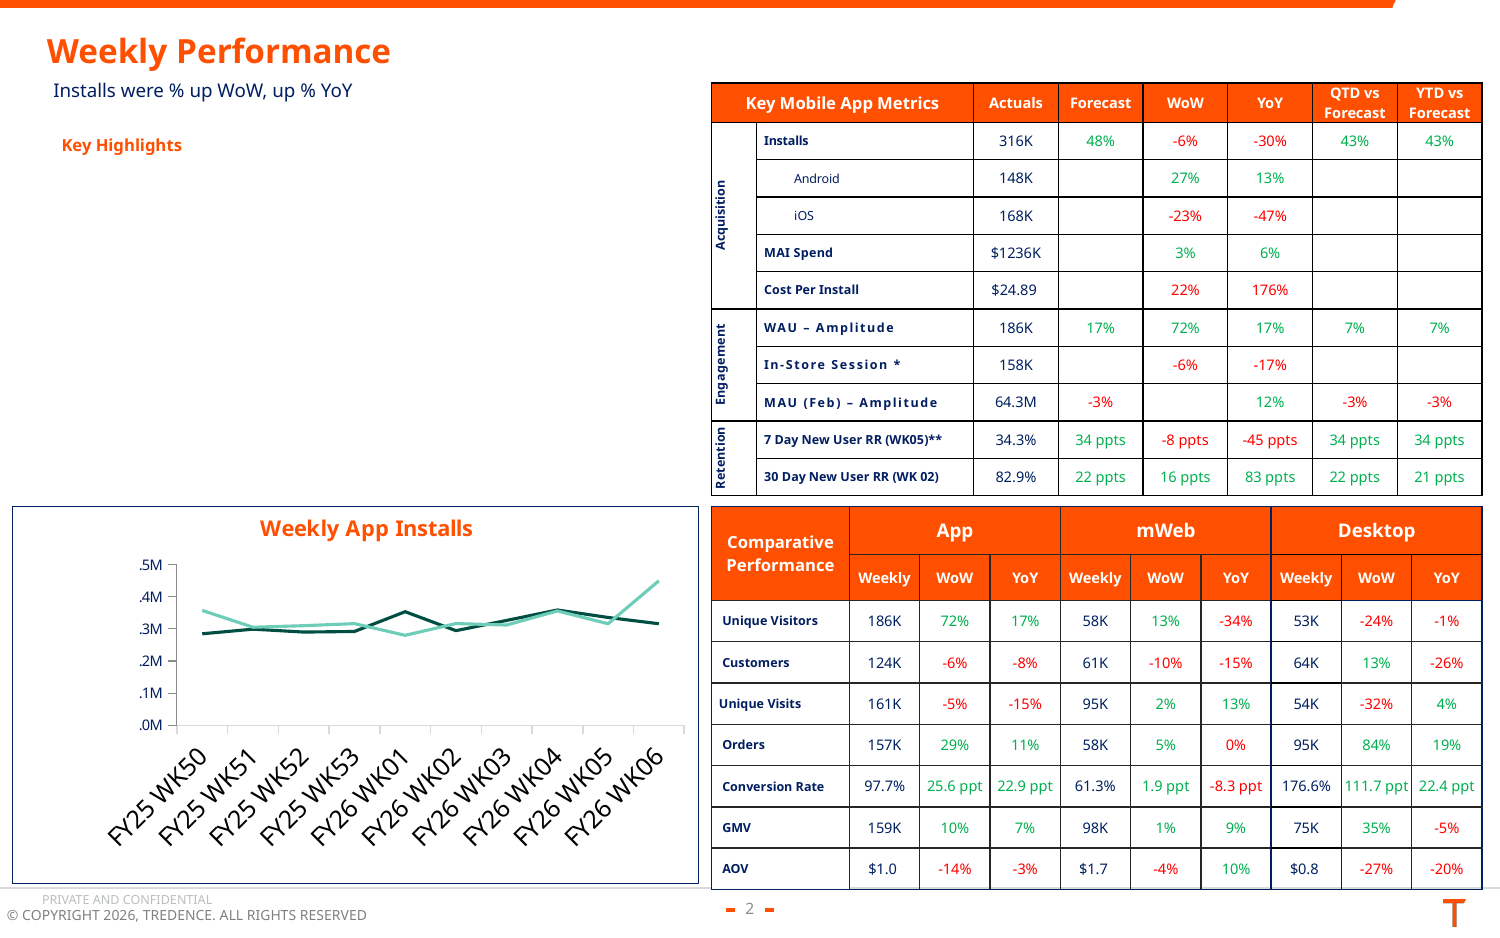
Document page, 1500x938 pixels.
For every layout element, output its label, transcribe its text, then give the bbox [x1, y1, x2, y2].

table_cell 17% [1059, 310, 1142, 346]
table_cell 17% [991, 601, 1060, 641]
table_cell $1.7 [1061, 849, 1130, 889]
table_cell 35% [1342, 808, 1411, 847]
table_cell [1398, 198, 1481, 234]
table_cell WoW [920, 555, 989, 600]
table_cell [1059, 272, 1142, 308]
table_cell -45 ppts [1228, 422, 1312, 458]
table_cell -5% [920, 684, 989, 724]
table_cell -27% [1342, 849, 1411, 889]
table_cell 34 ppts [1059, 422, 1142, 458]
table_cell -24% [1342, 601, 1411, 641]
table_cell 17% [1228, 310, 1312, 346]
table_cell 22.9 ppt [991, 766, 1060, 806]
table_cell 34 ppts [1313, 422, 1397, 458]
table_cell 58K [1061, 601, 1130, 641]
table_cell 13% [1131, 601, 1200, 641]
table_cell 98K [1061, 808, 1130, 847]
table_cell -5% [1412, 808, 1481, 847]
table_cell 22% [1144, 272, 1227, 308]
table_cell -17% [1228, 347, 1312, 383]
table_cell 75K [1272, 808, 1341, 847]
table_cell [1313, 235, 1397, 271]
table_cell 29% [920, 725, 989, 765]
table_cell 12% [1228, 384, 1312, 420]
table_cell 1.9 ppt [1131, 766, 1200, 806]
text_box Installs were % up WoW, up % YoY [38, 67, 691, 98]
table_cell [1059, 198, 1142, 234]
table_cell -3% [1313, 384, 1397, 420]
table_cell 316K [974, 123, 1058, 159]
table_cell -20% [1412, 849, 1481, 889]
table_cell [1059, 347, 1142, 383]
table_cell -8.3 ppt [1202, 766, 1270, 806]
table_cell 186K [974, 310, 1058, 346]
table_cell -6% [1144, 123, 1227, 159]
table_cell AOV [712, 849, 849, 889]
table_cell [1313, 347, 1397, 383]
table_cell [1313, 198, 1397, 234]
table_header WoW [1144, 84, 1227, 122]
table_cell 84% [1342, 725, 1411, 765]
table_cell 21 ppts [1398, 459, 1481, 495]
table_cell 61K [1061, 642, 1130, 682]
table_cell 4% [1412, 684, 1481, 724]
table_cell 7 Day New User RR (WK05)** [757, 422, 973, 458]
table_cell 22 ppts [1313, 459, 1397, 495]
table_cell 9% [1202, 808, 1270, 847]
table_cell 34.3% [974, 422, 1058, 458]
table_cell Acquisition [712, 123, 756, 308]
picture [0, 0, 1448, 8]
table_cell 157K [850, 725, 919, 765]
table_cell -4% [1131, 849, 1200, 889]
table_cell Orders [712, 725, 849, 765]
table_cell MAI Spend [757, 235, 973, 271]
table_cell 161K [850, 684, 919, 724]
table_cell -1% [1412, 601, 1481, 641]
table_cell 95K [1272, 725, 1341, 765]
table_cell Retention [712, 422, 756, 495]
table_cell 176.6% [1272, 766, 1341, 806]
table_cell 6% [1228, 235, 1312, 271]
table_cell 159K [850, 808, 919, 847]
table_cell -47% [1228, 198, 1312, 234]
table_header Desktop [1272, 507, 1481, 554]
table_cell In-Store Session * [757, 347, 973, 383]
table_cell -6% [1144, 347, 1227, 383]
table_cell -6% [920, 642, 989, 682]
table_cell [1144, 384, 1227, 420]
table_cell [1398, 160, 1481, 196]
table_cell 2% [1131, 684, 1200, 724]
table_cell $1236K [974, 235, 1058, 271]
table_cell WoW [1131, 555, 1200, 600]
table_cell Weekly [1272, 555, 1341, 600]
table_cell -3% [1059, 384, 1142, 420]
table_cell 97.7% [850, 766, 919, 806]
table_cell WoW [1342, 555, 1411, 600]
table_cell 22 ppts [1059, 459, 1142, 495]
table_cell -15% [991, 684, 1060, 724]
table_header Actuals [974, 84, 1058, 122]
table_cell -15% [1202, 642, 1270, 682]
table_cell 43% [1398, 123, 1481, 159]
table_cell 72% [1144, 310, 1227, 346]
table_cell 64K [1272, 642, 1341, 682]
table_cell 124K [850, 642, 919, 682]
table_cell 72% [920, 601, 989, 641]
table_cell YoY [1412, 555, 1481, 600]
table_header App [850, 507, 1060, 554]
table_cell Unique Visitors [712, 601, 849, 641]
table_cell Customers [712, 642, 849, 682]
table_cell [1313, 160, 1397, 196]
table_cell 7% [1313, 310, 1397, 346]
table_cell [1059, 160, 1142, 196]
table_cell -30% [1228, 123, 1312, 159]
table_cell 148K [974, 160, 1058, 196]
table_cell 186K [850, 601, 919, 641]
table_cell YoY [1202, 555, 1270, 600]
table_cell 10% [1202, 849, 1270, 889]
table_header QTD vs Forecast [1313, 84, 1397, 122]
table_cell 30 Day New User RR (WK 02) [757, 459, 973, 495]
table_cell 83 ppts [1228, 459, 1312, 495]
table_cell -8 ppts [1144, 422, 1227, 458]
table_cell [1398, 347, 1481, 383]
table_cell 7% [1398, 310, 1481, 346]
table_cell [1398, 235, 1481, 271]
table_cell 13% [1228, 160, 1312, 196]
table_cell YoY [991, 555, 1060, 600]
table_cell 64.3M [974, 384, 1058, 420]
table_cell GMV [712, 808, 849, 847]
text_box Key Highlights [46, 111, 683, 426]
table_cell iOS [757, 198, 973, 234]
title Weekly Performance [46, 16, 1500, 89]
table_cell 0% [1202, 725, 1270, 765]
table_cell 13% [1342, 642, 1411, 682]
table_cell 158K [974, 347, 1058, 383]
table_cell WAU – Amplitude [757, 310, 973, 346]
table_header YoY [1228, 84, 1312, 122]
table_cell 48% [1059, 123, 1142, 159]
table_cell $24.89 [974, 272, 1058, 308]
table_cell -10% [1131, 642, 1200, 682]
table_cell Installs [757, 123, 973, 159]
table_header YTD vs Forecast [1398, 84, 1481, 122]
table_cell -34% [1202, 601, 1270, 641]
table_cell 3% [1144, 235, 1227, 271]
table_header Forecast [1059, 84, 1142, 122]
chart [11, 505, 700, 885]
table_cell Android [757, 160, 973, 196]
table_cell 111.7 ppt [1342, 766, 1411, 806]
table_cell $0.8 [1272, 849, 1341, 889]
table_cell 176% [1228, 272, 1312, 308]
table_cell 54K [1272, 684, 1341, 724]
table_cell 10% [920, 808, 989, 847]
table_cell -26% [1412, 642, 1481, 682]
table_cell [1313, 272, 1397, 308]
table_cell Weekly [850, 555, 919, 600]
table_cell -14% [920, 849, 989, 889]
table_cell -32% [1342, 684, 1411, 724]
table_cell Unique Visits [712, 684, 849, 724]
table_cell $1.0 [850, 849, 919, 889]
table_header mWeb [1061, 507, 1270, 554]
table_cell -8% [991, 642, 1060, 682]
slide_number 2 [726, 890, 774, 938]
table_cell 16 ppts [1144, 459, 1227, 495]
table_cell -3% [1398, 384, 1481, 420]
table_cell 1% [1131, 808, 1200, 847]
table_cell 95K [1061, 684, 1130, 724]
table_cell 34 ppts [1398, 422, 1481, 458]
table_cell -23% [1144, 198, 1227, 234]
table_cell 168K [974, 198, 1058, 234]
table_cell 82.9% [974, 459, 1058, 495]
table_cell 61.3% [1061, 766, 1130, 806]
table_cell 5% [1131, 725, 1200, 765]
table_cell [1398, 272, 1481, 308]
table_cell [1059, 235, 1142, 271]
table_header Key Mobile App Metrics [712, 84, 973, 122]
table_cell Engagement [712, 310, 756, 420]
picture [1443, 899, 1466, 927]
table_cell 25.6 ppt [920, 766, 989, 806]
table_cell -3% [991, 849, 1060, 889]
table_cell 22.4 ppt [1412, 766, 1481, 806]
table_cell 58K [1061, 725, 1130, 765]
table_cell 43% [1313, 123, 1397, 159]
table_cell Weekly [1061, 555, 1130, 600]
table_cell 7% [991, 808, 1060, 847]
table_header Comparative Performance [712, 507, 849, 600]
table_cell Conversion Rate [712, 766, 849, 806]
table_cell 53K [1272, 601, 1341, 641]
table_cell Cost Per Install [757, 272, 973, 308]
table_cell 19% [1412, 725, 1481, 765]
table_cell 27% [1144, 160, 1227, 196]
table_cell MAU (Feb) – Amplitude [757, 384, 973, 420]
table_cell 13% [1202, 684, 1270, 724]
table_cell 11% [991, 725, 1060, 765]
